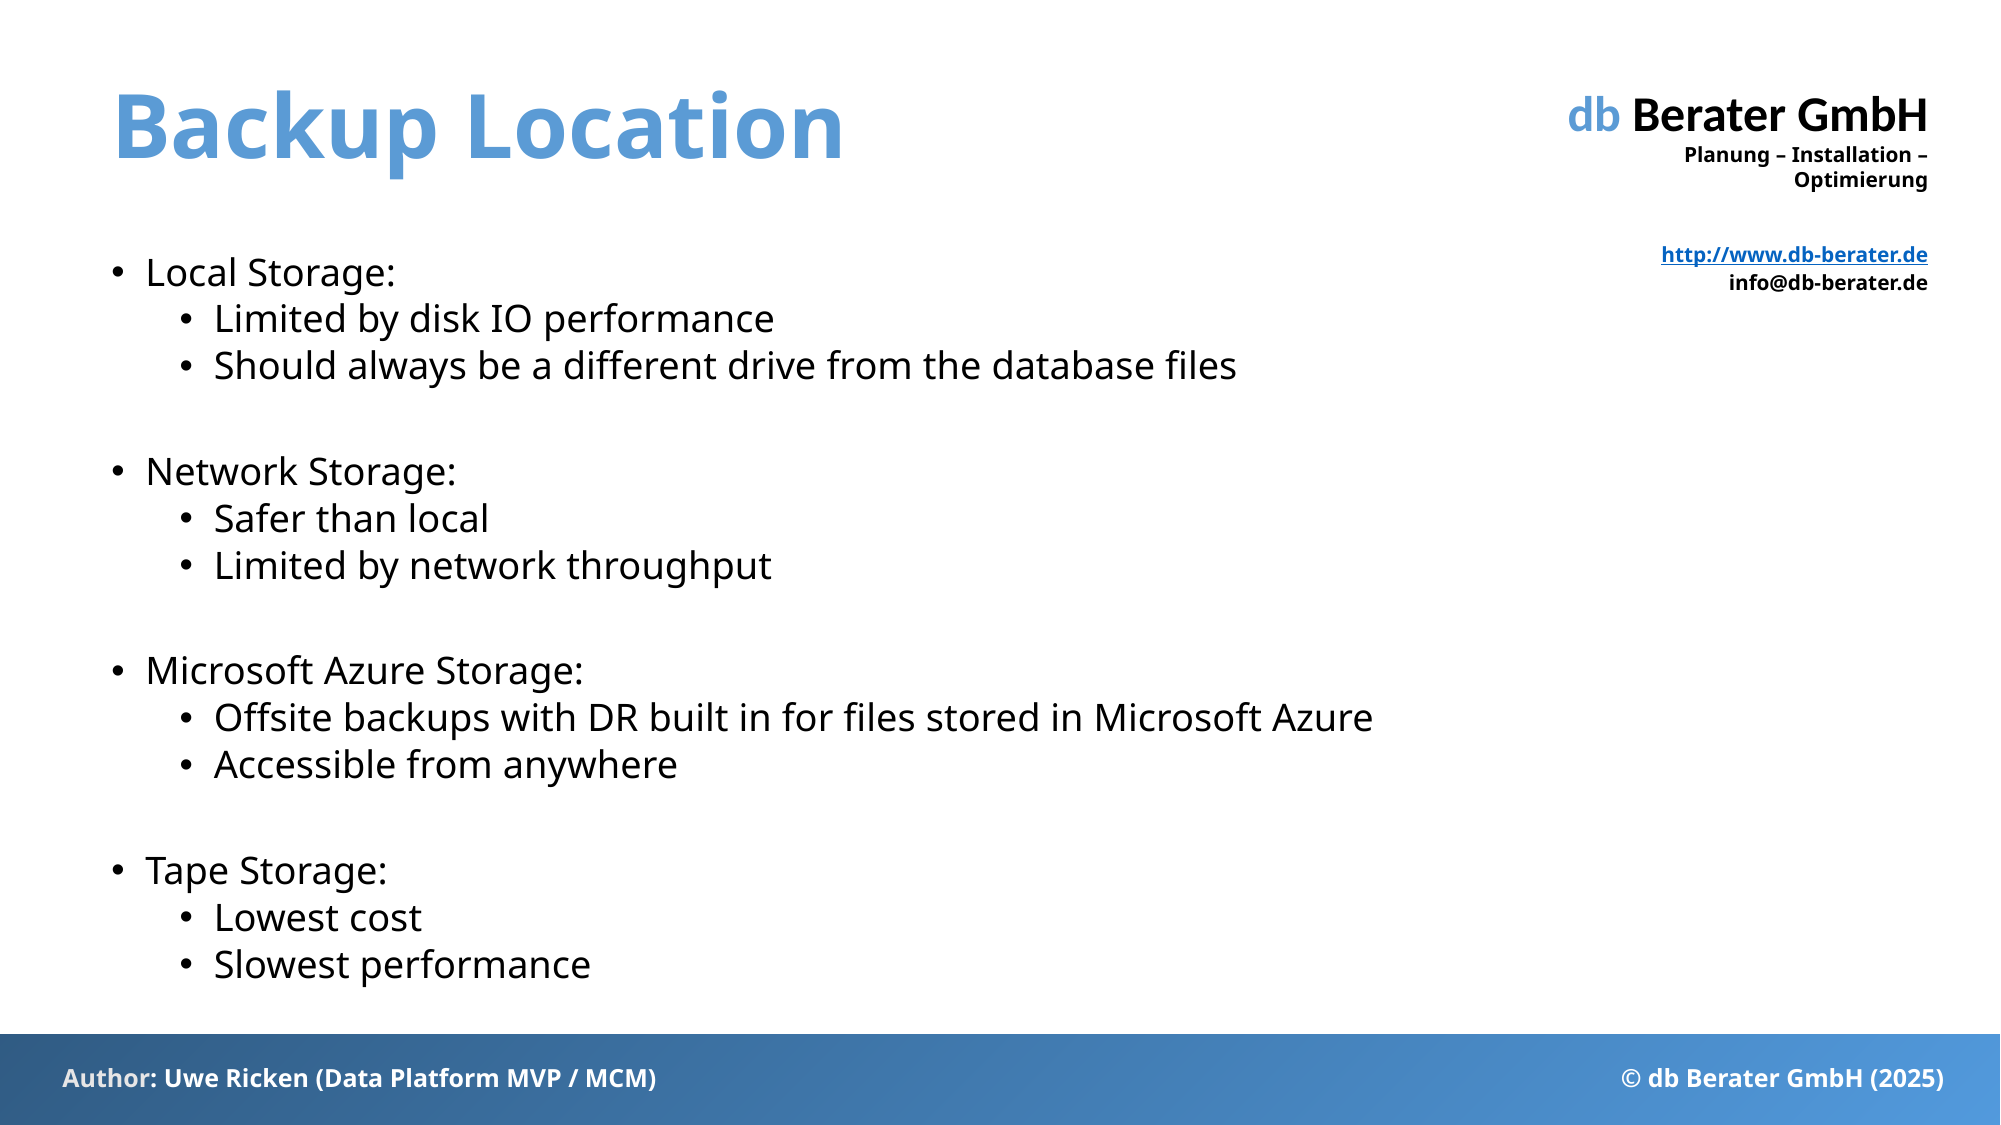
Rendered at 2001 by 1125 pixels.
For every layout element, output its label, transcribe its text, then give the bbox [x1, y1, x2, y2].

list Local Storage: Limited by disk IO performance Should always be a different drive from the database files Network Storage: Safer than local Limited by network throughput Microsoft Azure Storage: Offsite backups with DR built in for files stored in Microsoft Azure Accessible from anywhere Tape Storage: Lowest cost Slowest performance [99, 247, 1900, 1004]
title Backup Location [99, 42, 1898, 216]
